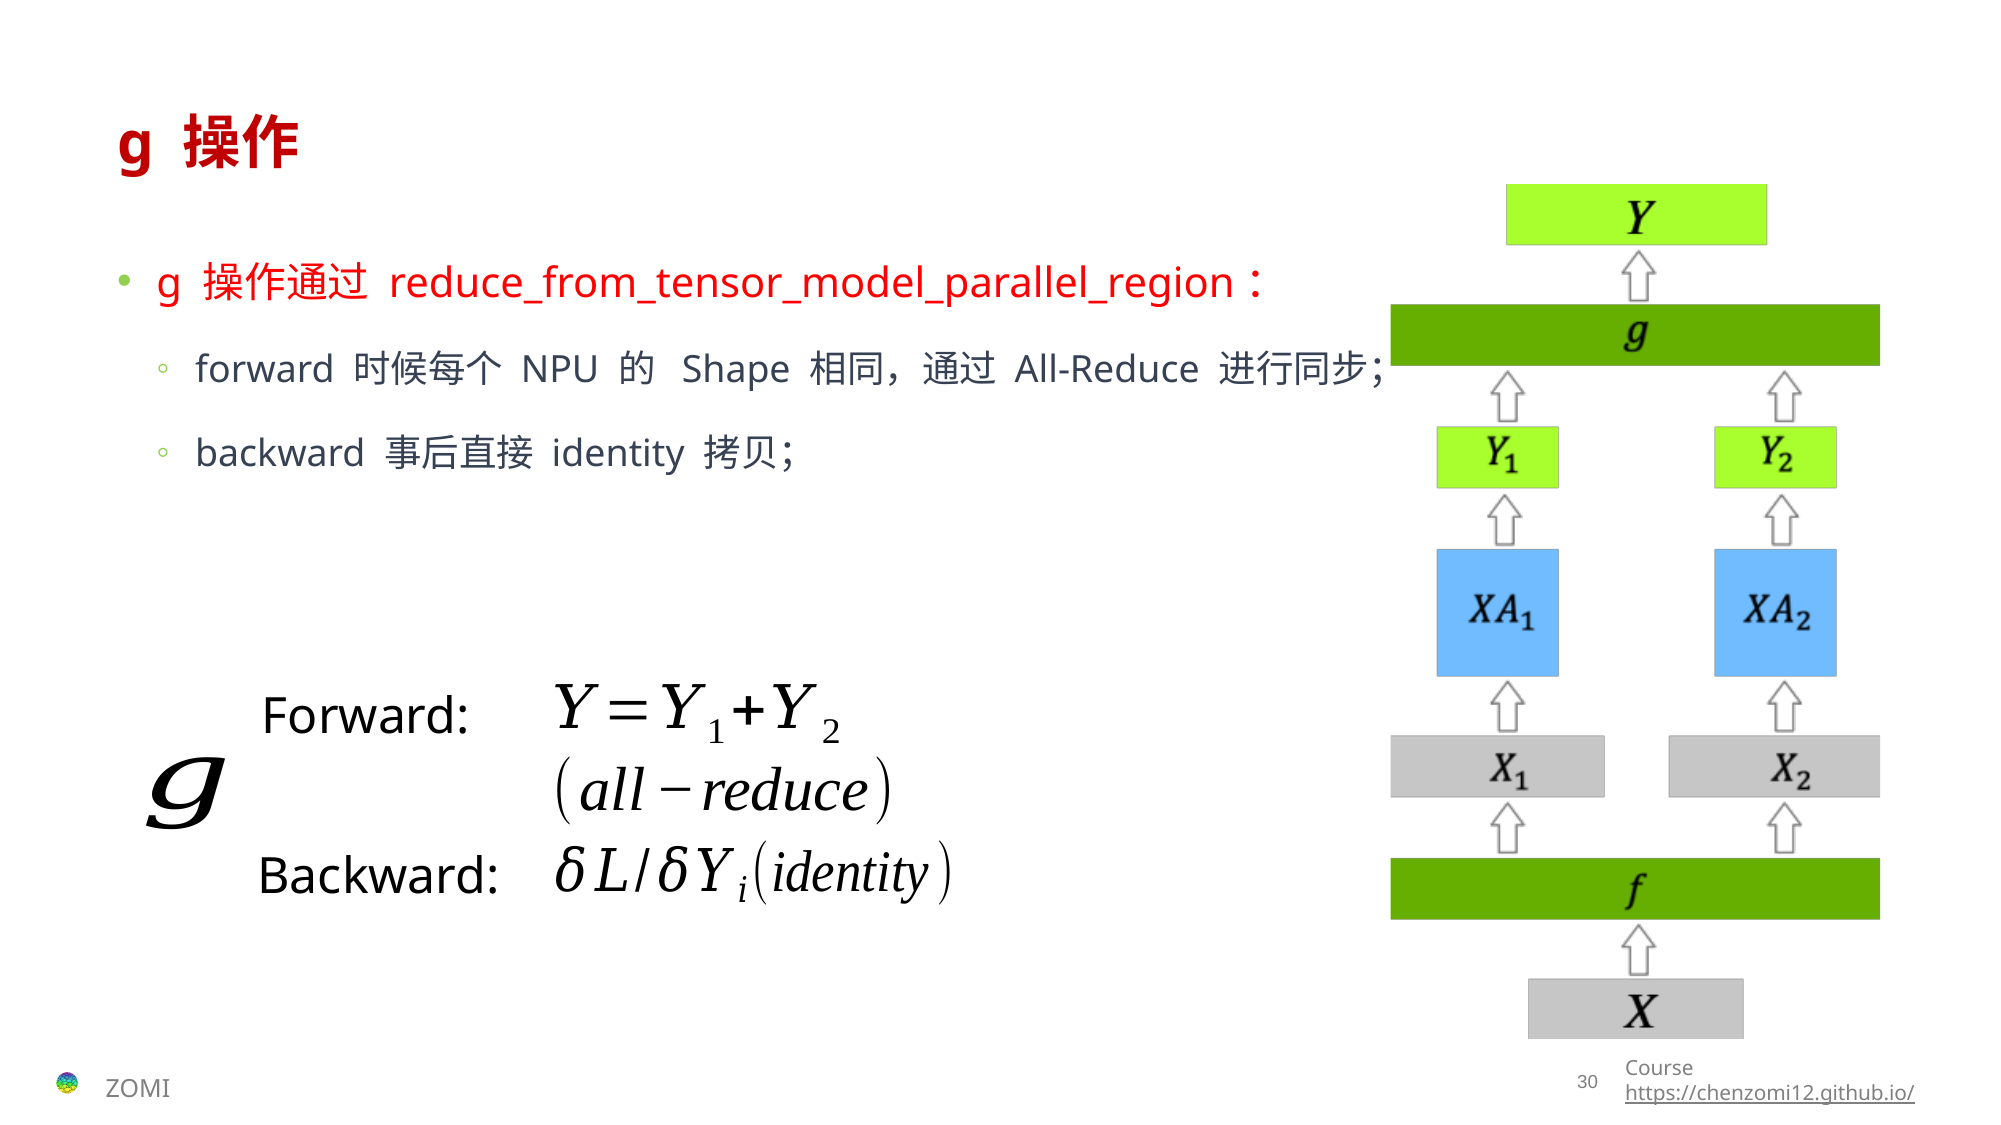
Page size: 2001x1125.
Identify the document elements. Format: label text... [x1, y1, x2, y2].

picture [57, 1073, 77, 1093]
picture [1390, 183, 1881, 1039]
title g 操作 [102, 91, 1901, 189]
text_box Forward: [247, 675, 485, 751]
text_box Backward: [242, 836, 515, 911]
